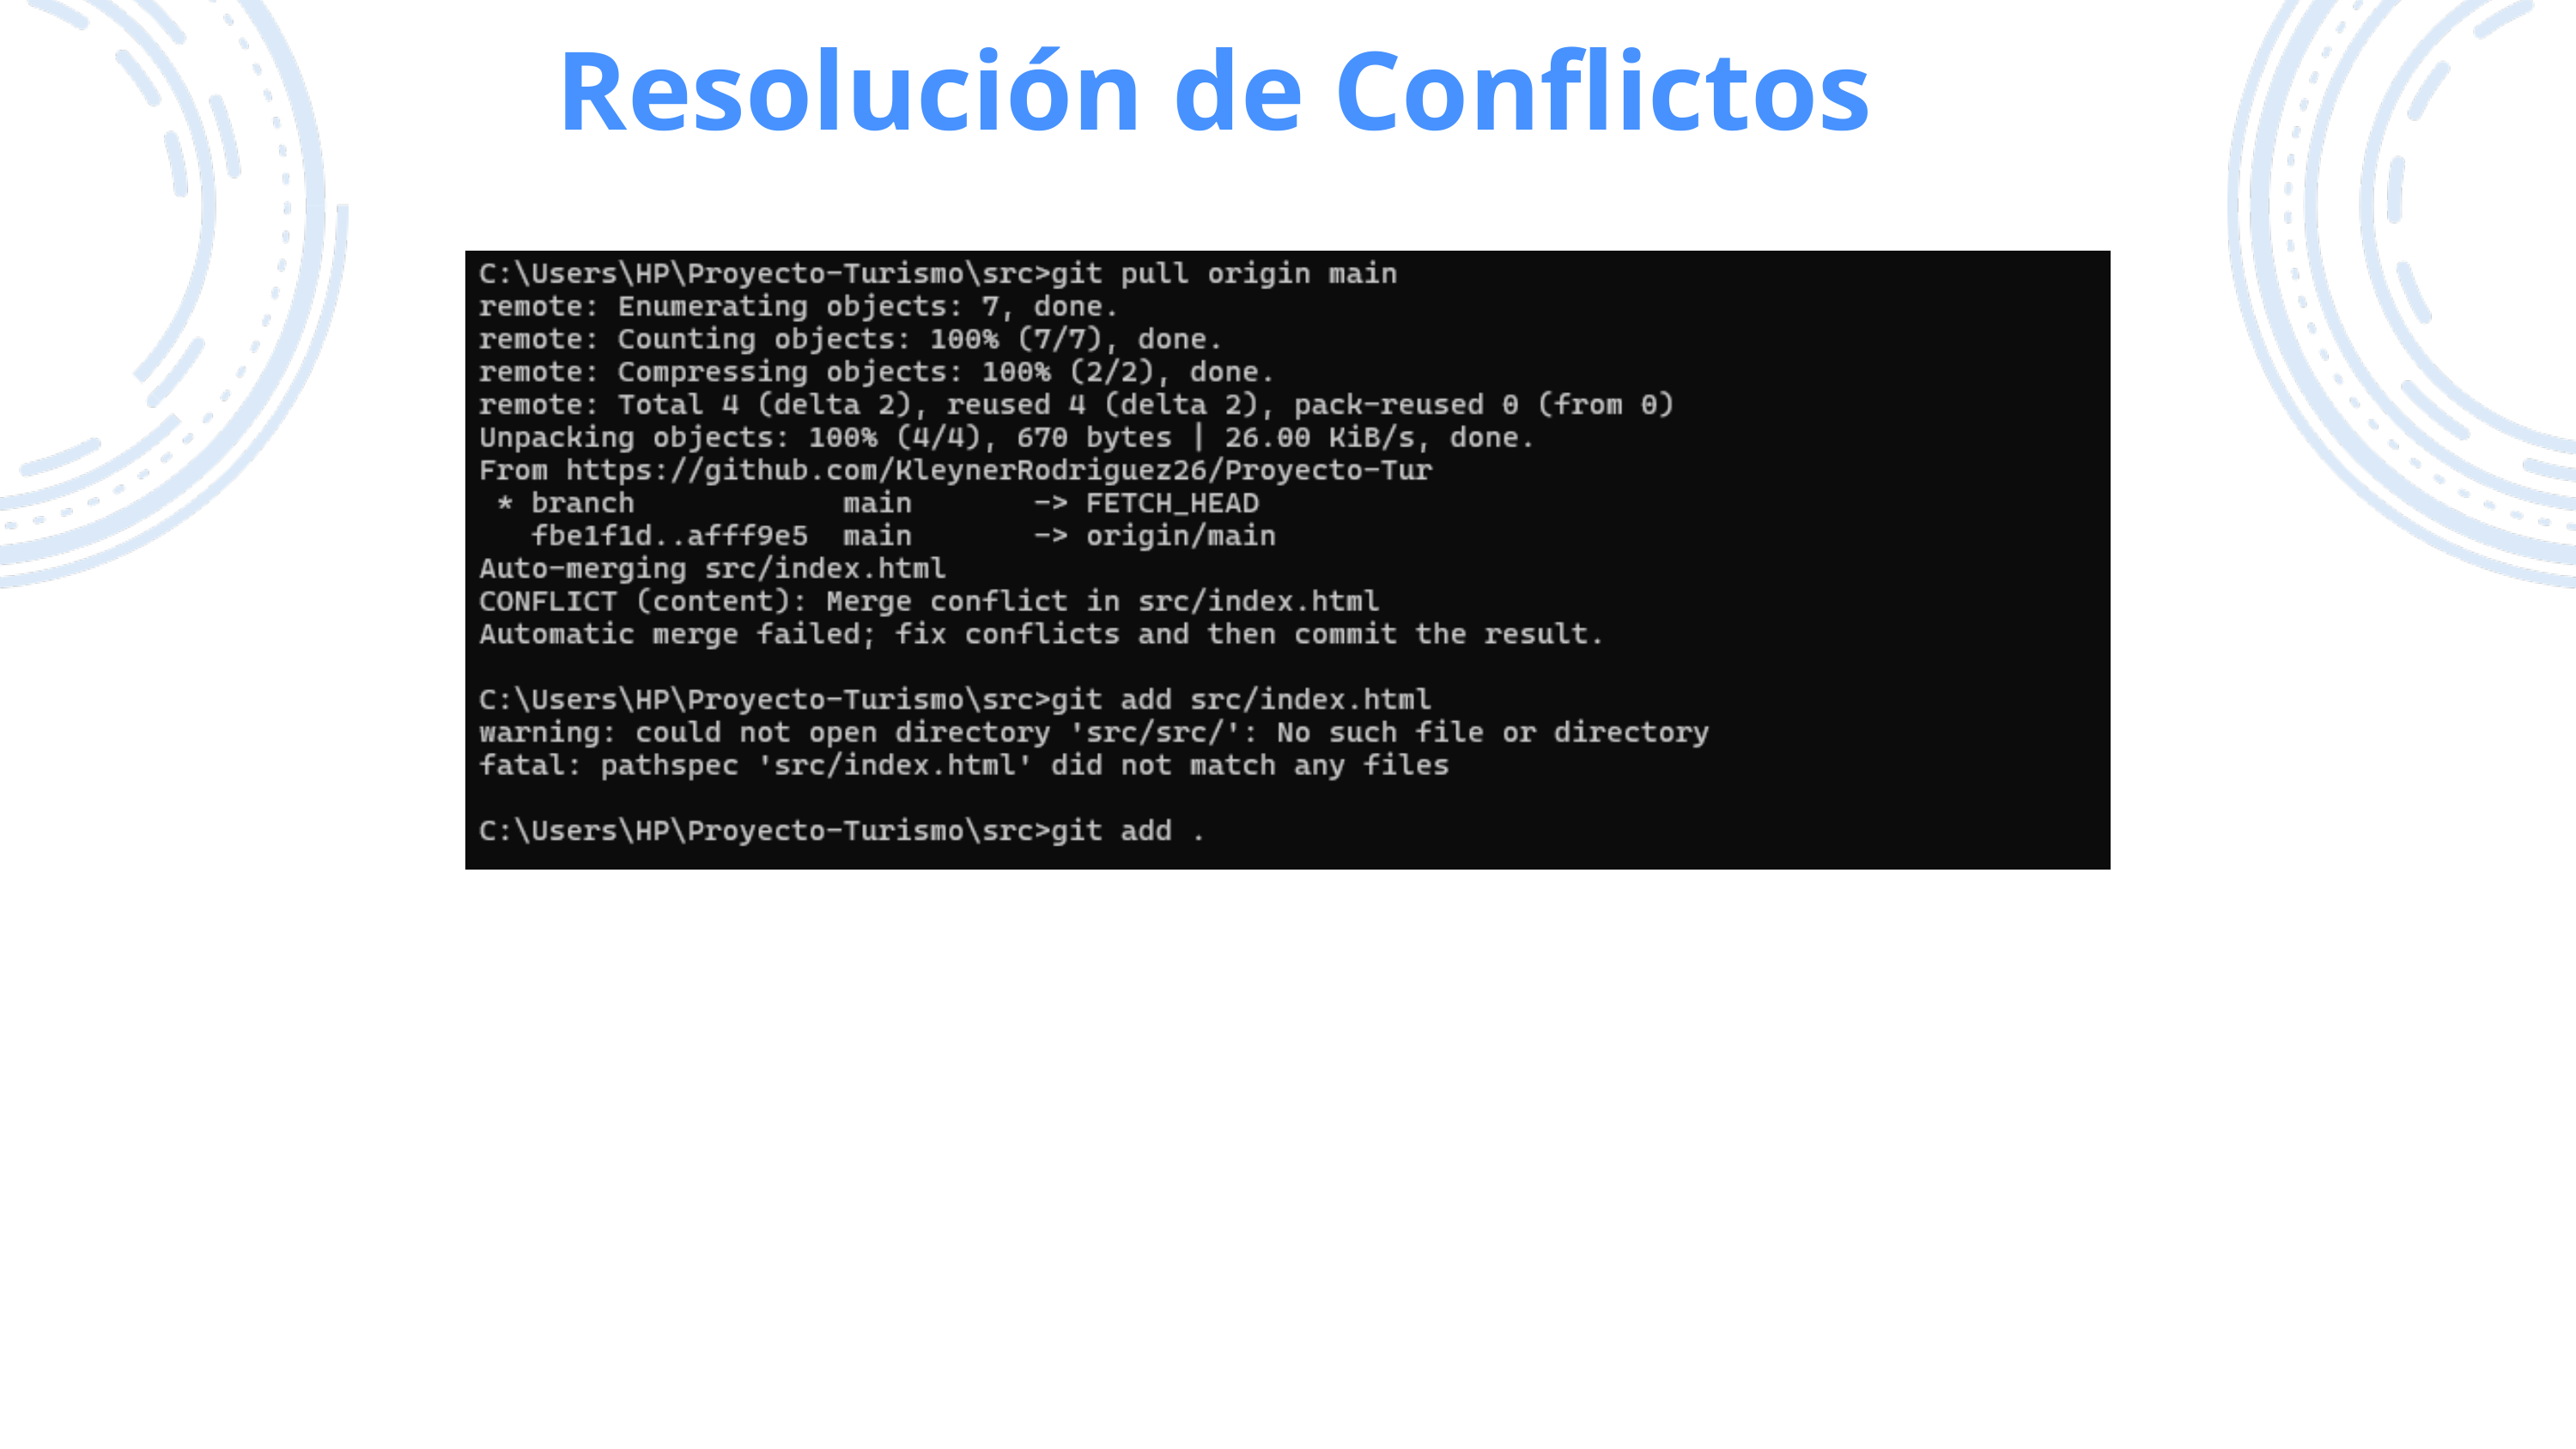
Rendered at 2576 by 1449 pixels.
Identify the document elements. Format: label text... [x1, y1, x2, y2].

text_box Resolución de Conflictos [349, 0, 2107, 152]
text_box [465, 251, 2111, 870]
text_box [0, 0, 349, 591]
text_box [2227, 0, 2576, 591]
